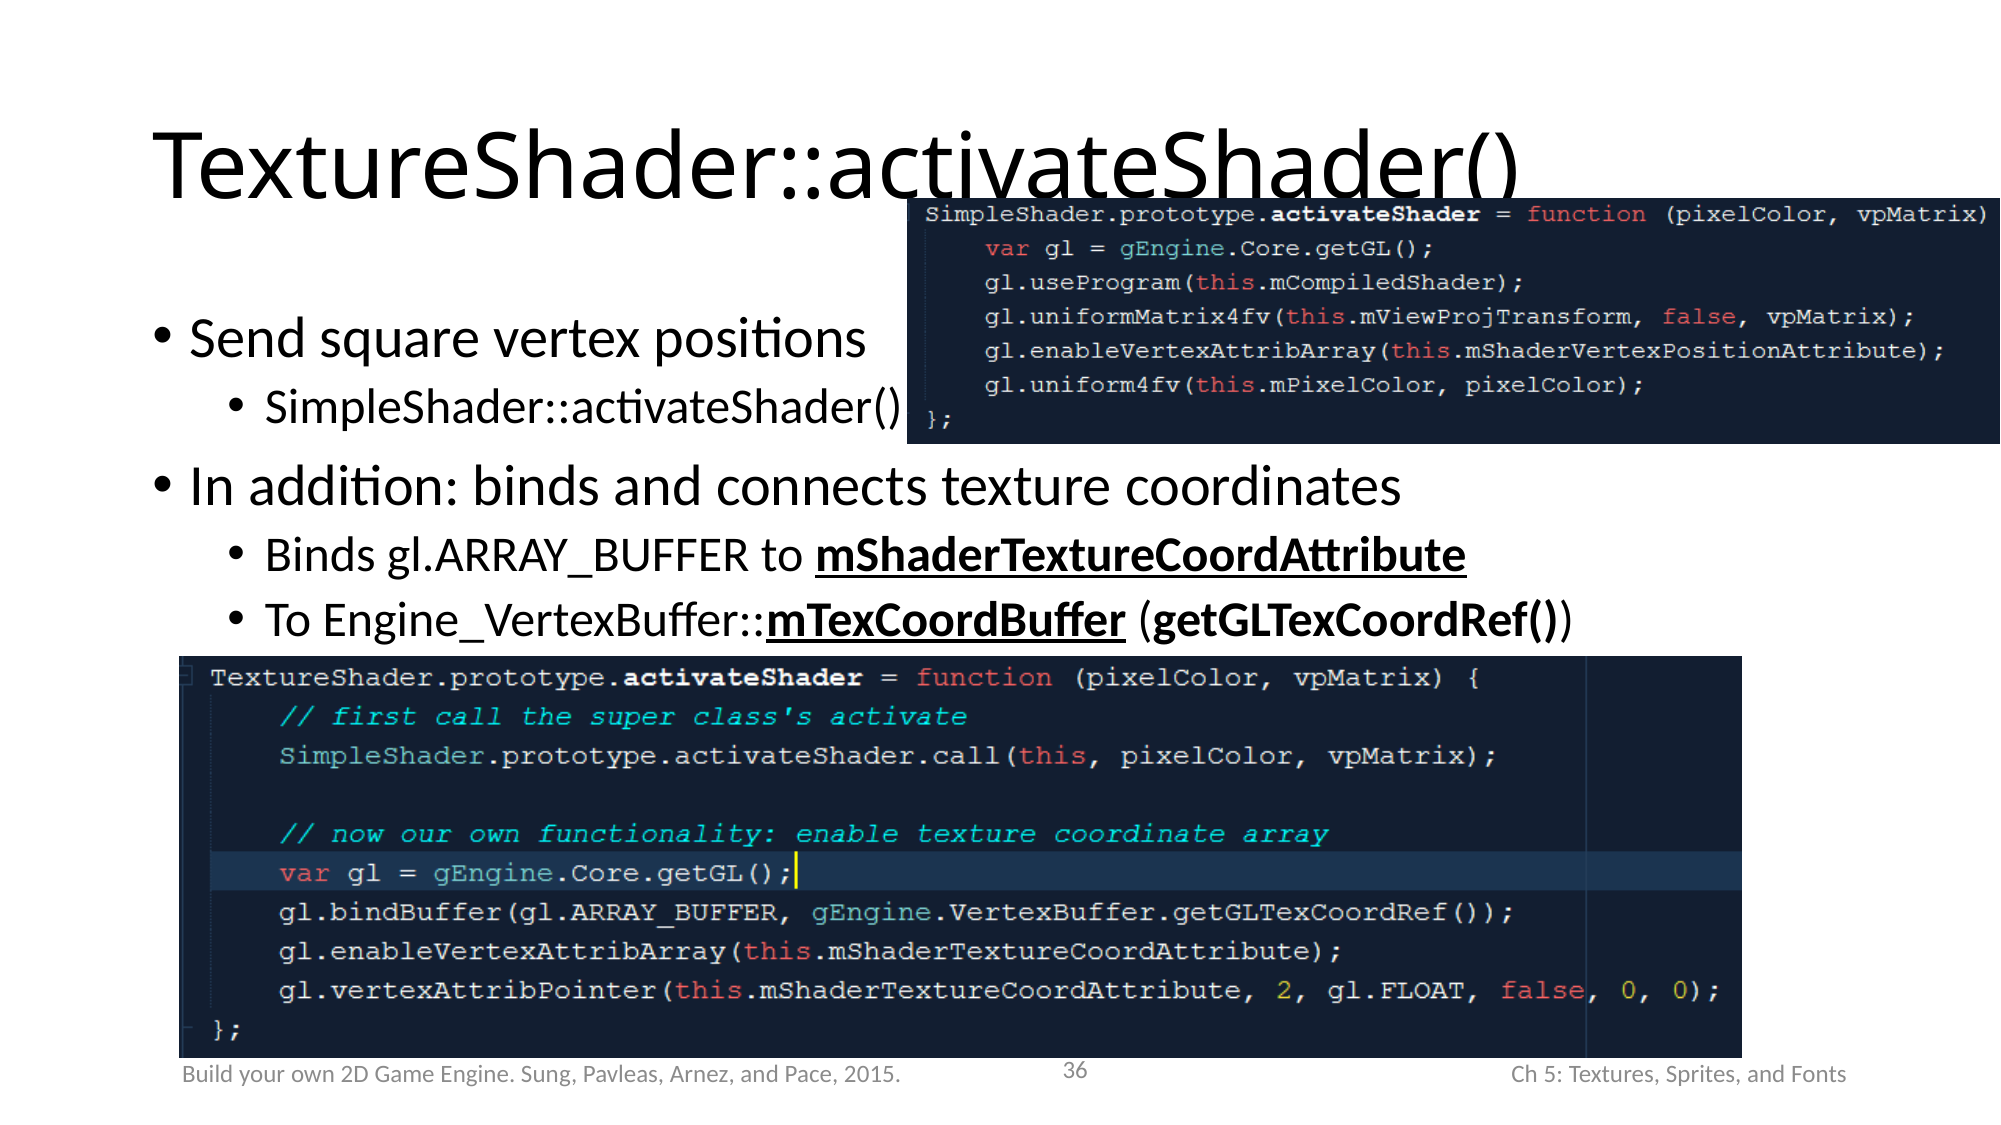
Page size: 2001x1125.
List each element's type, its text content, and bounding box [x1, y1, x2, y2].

picture [179, 656, 1742, 1058]
picture [907, 198, 2000, 444]
list Send square vertex positions SimpleShader::activateShader() In addition: binds and connects texture coordinates Binds gl.ARRAY_BUFFER to mShaderTextureCoordAttribute To Engine_VertexBuffer::mTexCoordBuffer (getGLTexCoordRef()) [137, 299, 1863, 1014]
title TextureShader::activateShader() [137, 59, 1863, 278]
